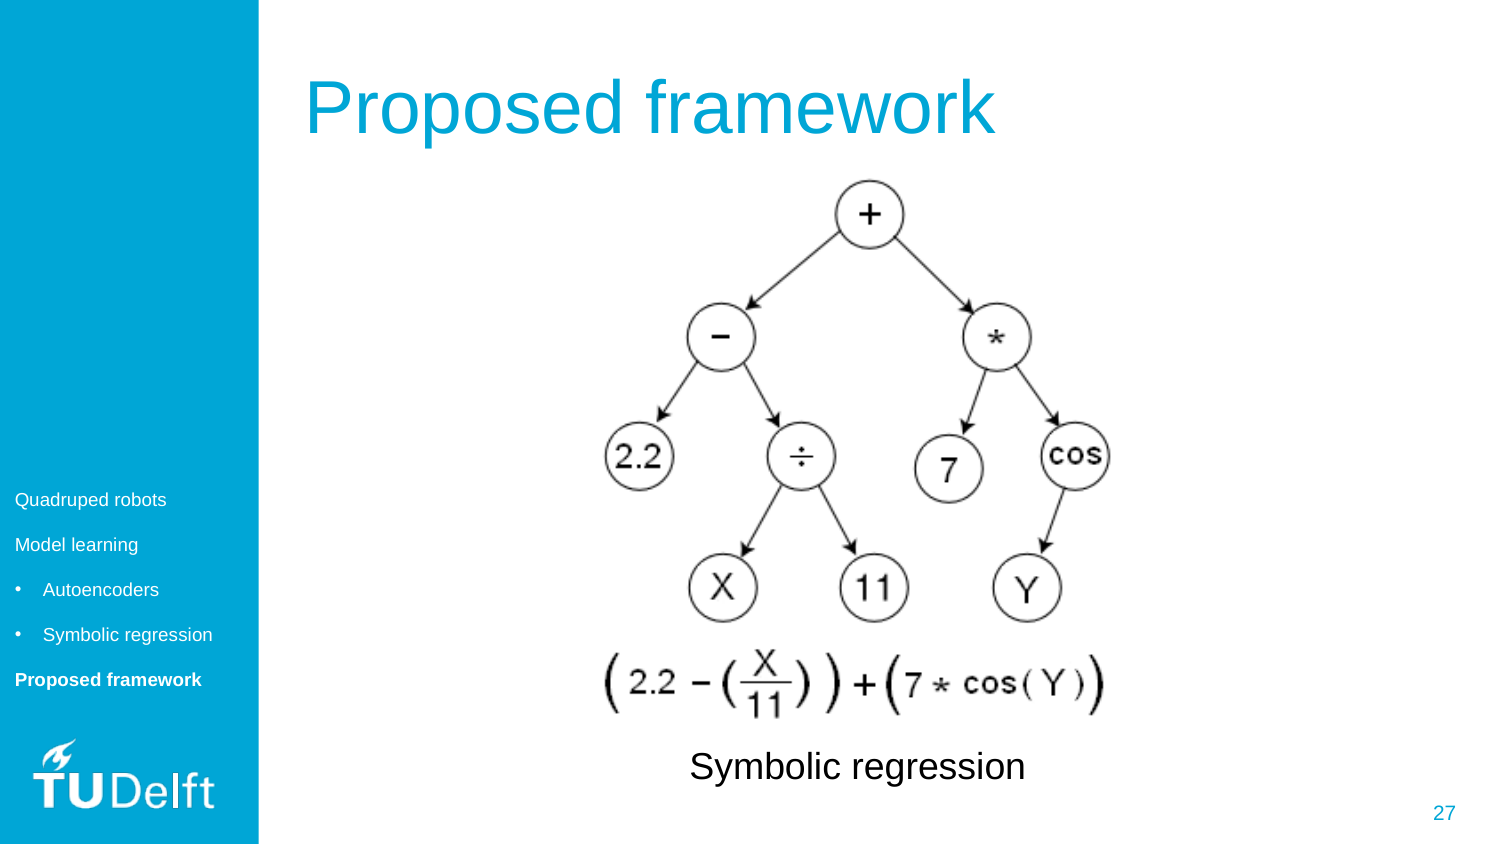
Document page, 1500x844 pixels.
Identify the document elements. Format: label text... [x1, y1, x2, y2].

title Proposed framework [289, 33, 1455, 175]
picture [592, 170, 1123, 736]
text_box Symbolic regression [674, 744, 1041, 795]
text_box Quadruped robots Model learning Autoencoders Symbolic regression Proposed framework [0, 457, 259, 698]
